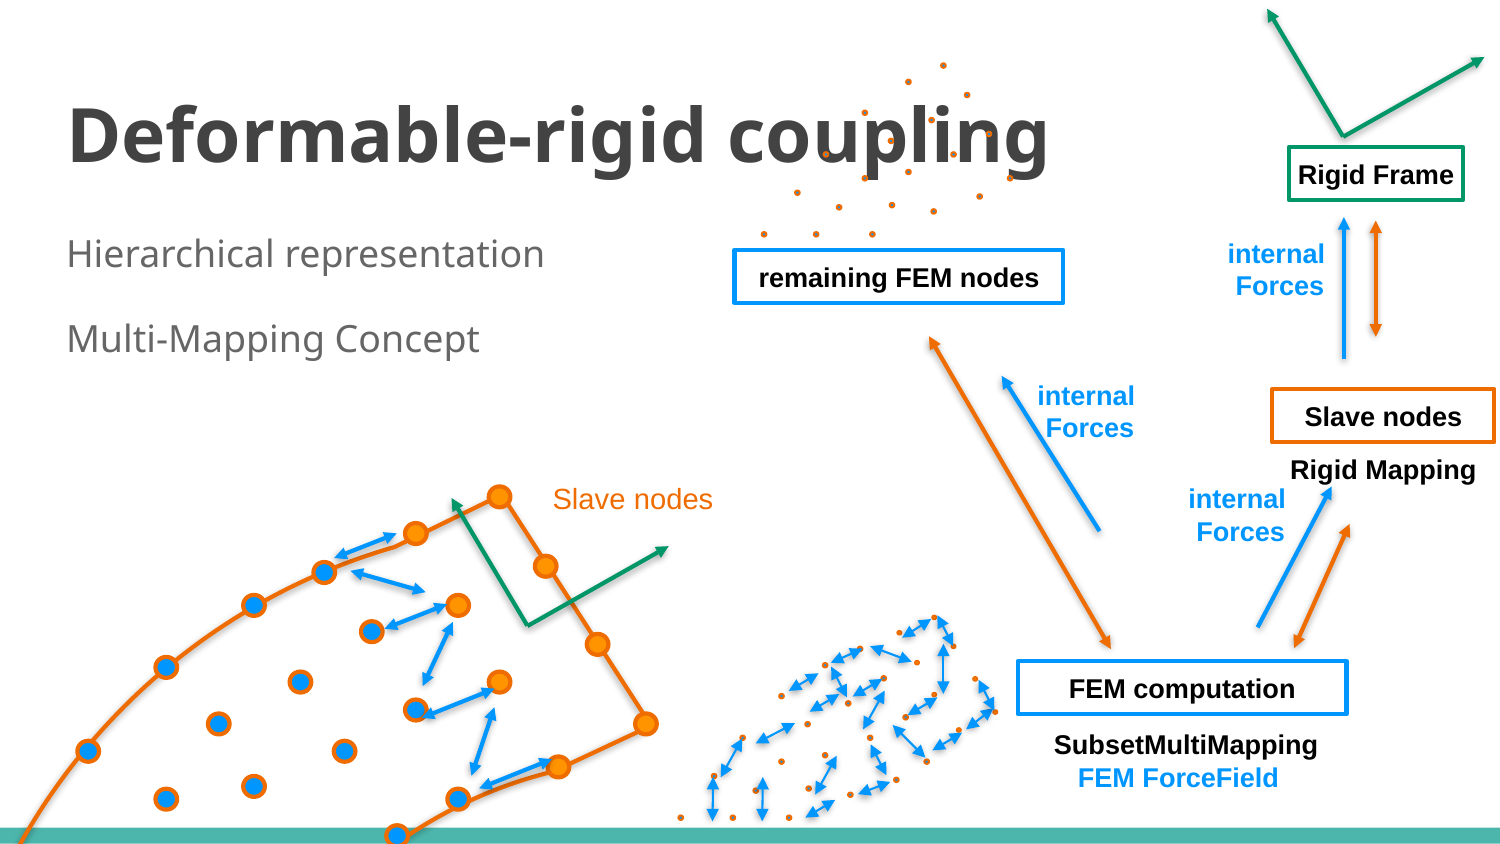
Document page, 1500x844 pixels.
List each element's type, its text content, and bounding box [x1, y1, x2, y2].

text_box [77, 740, 100, 762]
text_box [422, 622, 454, 686]
text_box [243, 775, 265, 797]
text_box [534, 555, 557, 577]
text_box Rigid Frame [1288, 146, 1463, 200]
text_box [1257, 486, 1332, 628]
text_box internal Forces [1037, 377, 1143, 443]
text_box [897, 615, 998, 732]
text_box [586, 633, 609, 655]
text_box Slave nodes [552, 480, 714, 516]
text_box [932, 732, 963, 751]
text_box [333, 740, 356, 762]
text_box [289, 671, 312, 693]
text_box [447, 788, 470, 810]
text_box [386, 825, 408, 844]
title Deformable-rigid coupling [50, 72, 1450, 190]
text_box [488, 486, 511, 508]
text_box [1293, 523, 1351, 649]
text_box [350, 568, 426, 595]
text_box FEM computation [1017, 661, 1347, 715]
text_box [479, 757, 553, 790]
text_box Rigid Mapping [1290, 452, 1477, 485]
text_box [243, 594, 265, 616]
text_box [1369, 220, 1383, 337]
text_box [405, 699, 427, 721]
text_box [405, 523, 427, 545]
list Hierarchical representation Multi-Mapping Concept [50, 207, 598, 376]
text_box [1337, 217, 1351, 360]
text_box [313, 562, 336, 583]
text_box [155, 656, 178, 678]
text_box internal Forces [1188, 481, 1294, 547]
text_box [207, 713, 230, 735]
text_box [1345, 56, 1485, 136]
text_box [451, 498, 528, 626]
text_box [155, 788, 178, 810]
text_box [1001, 375, 1100, 532]
text_box [488, 671, 511, 693]
text_box [469, 707, 497, 776]
text_box [360, 621, 383, 643]
text_box [384, 602, 448, 631]
text_box [421, 687, 495, 720]
text_box internal Forces [1227, 236, 1333, 302]
text_box [447, 594, 470, 616]
text_box [529, 546, 669, 626]
text_box [334, 532, 397, 560]
text_box SubsetMultiMapping FEM ForceField [1046, 727, 1318, 793]
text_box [678, 646, 930, 821]
text_box [928, 336, 1111, 650]
text_box [635, 713, 657, 735]
text_box [549, 756, 570, 778]
text_box [1267, 8, 1344, 137]
text_box remaining FEM nodes [734, 249, 1064, 304]
text_box [465, 500, 570, 622]
text_box [20, 518, 643, 844]
text_box Slave nodes [1272, 389, 1495, 443]
